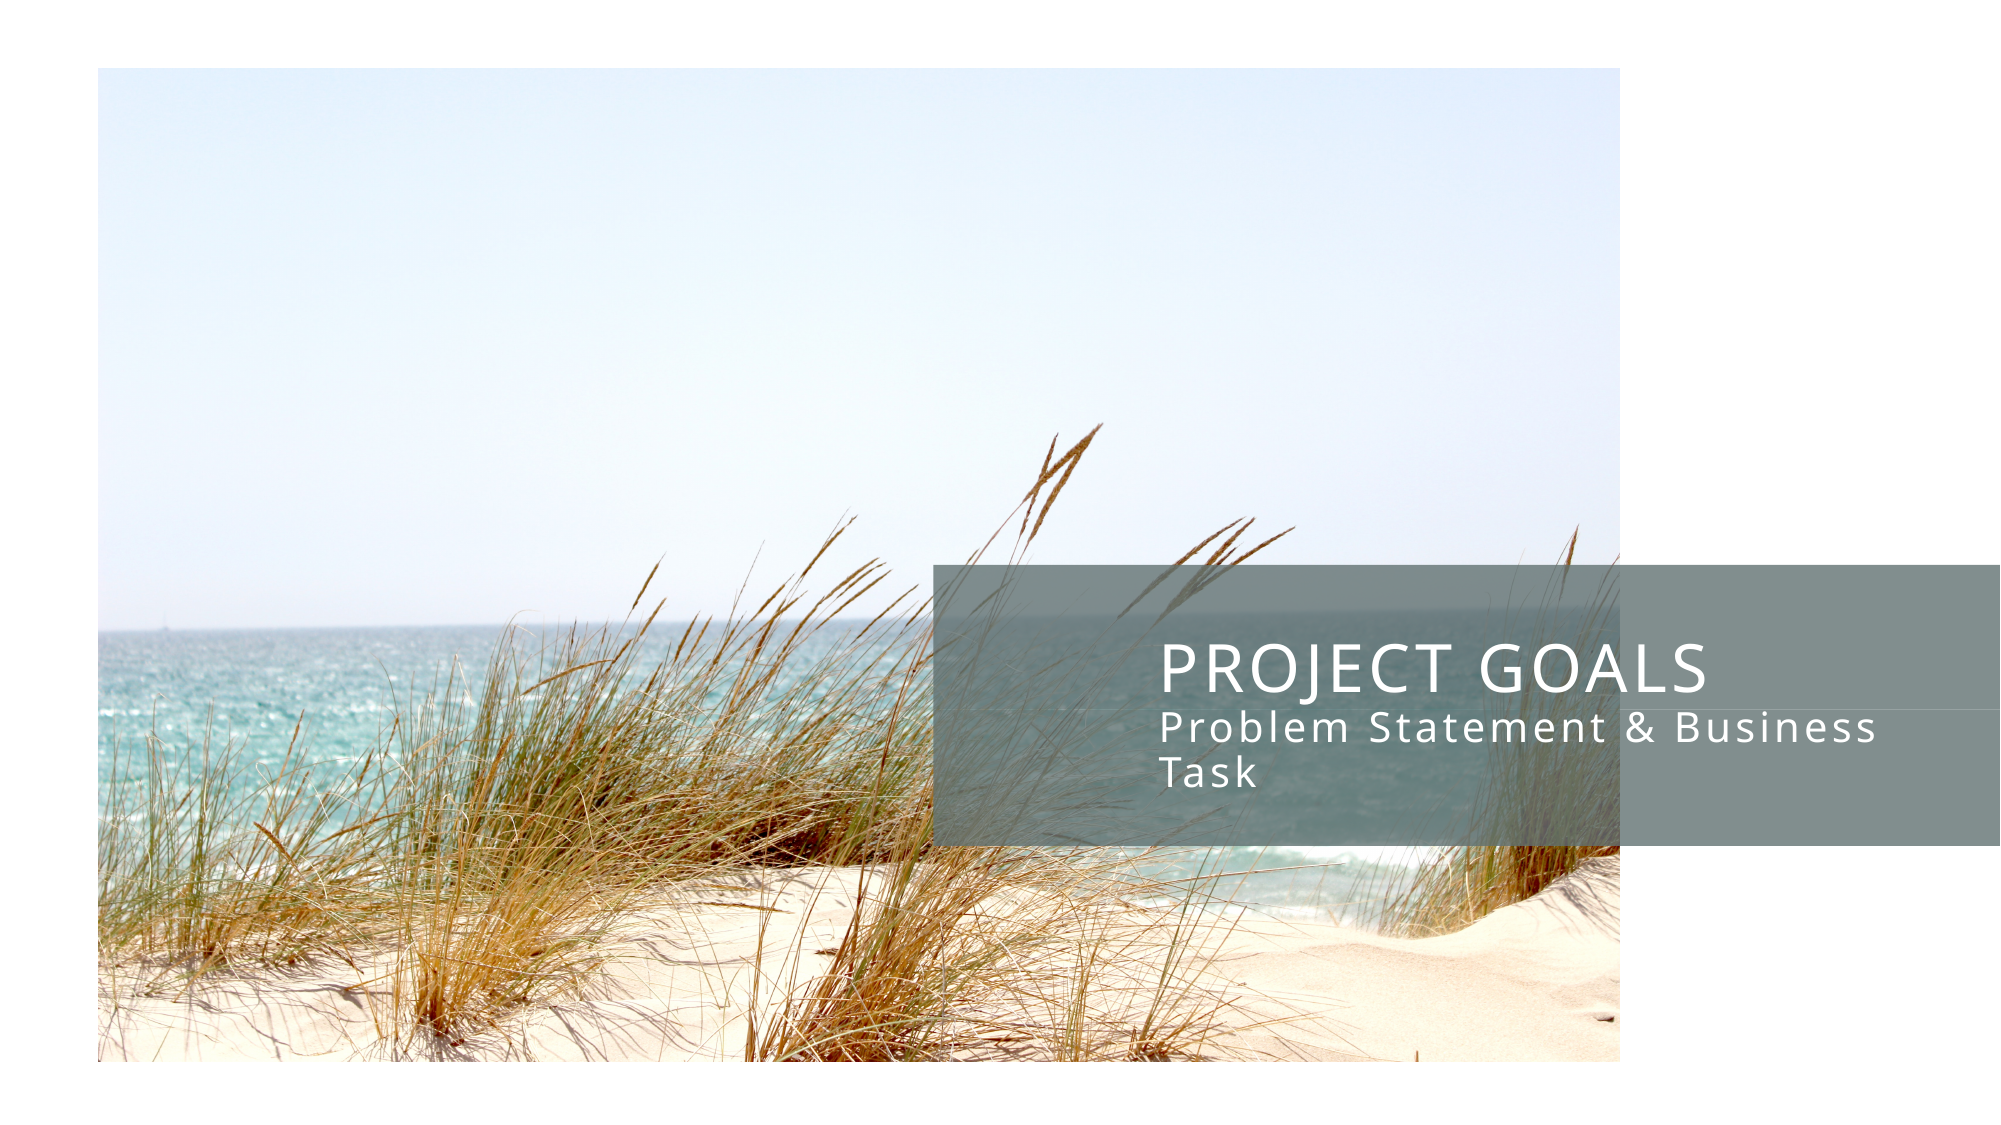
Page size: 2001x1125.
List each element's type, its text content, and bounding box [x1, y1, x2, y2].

list Problem Statement & Business Task [1620, 709, 2000, 846]
picture [98, 68, 1620, 1062]
title Project Goals [1620, 564, 2000, 709]
